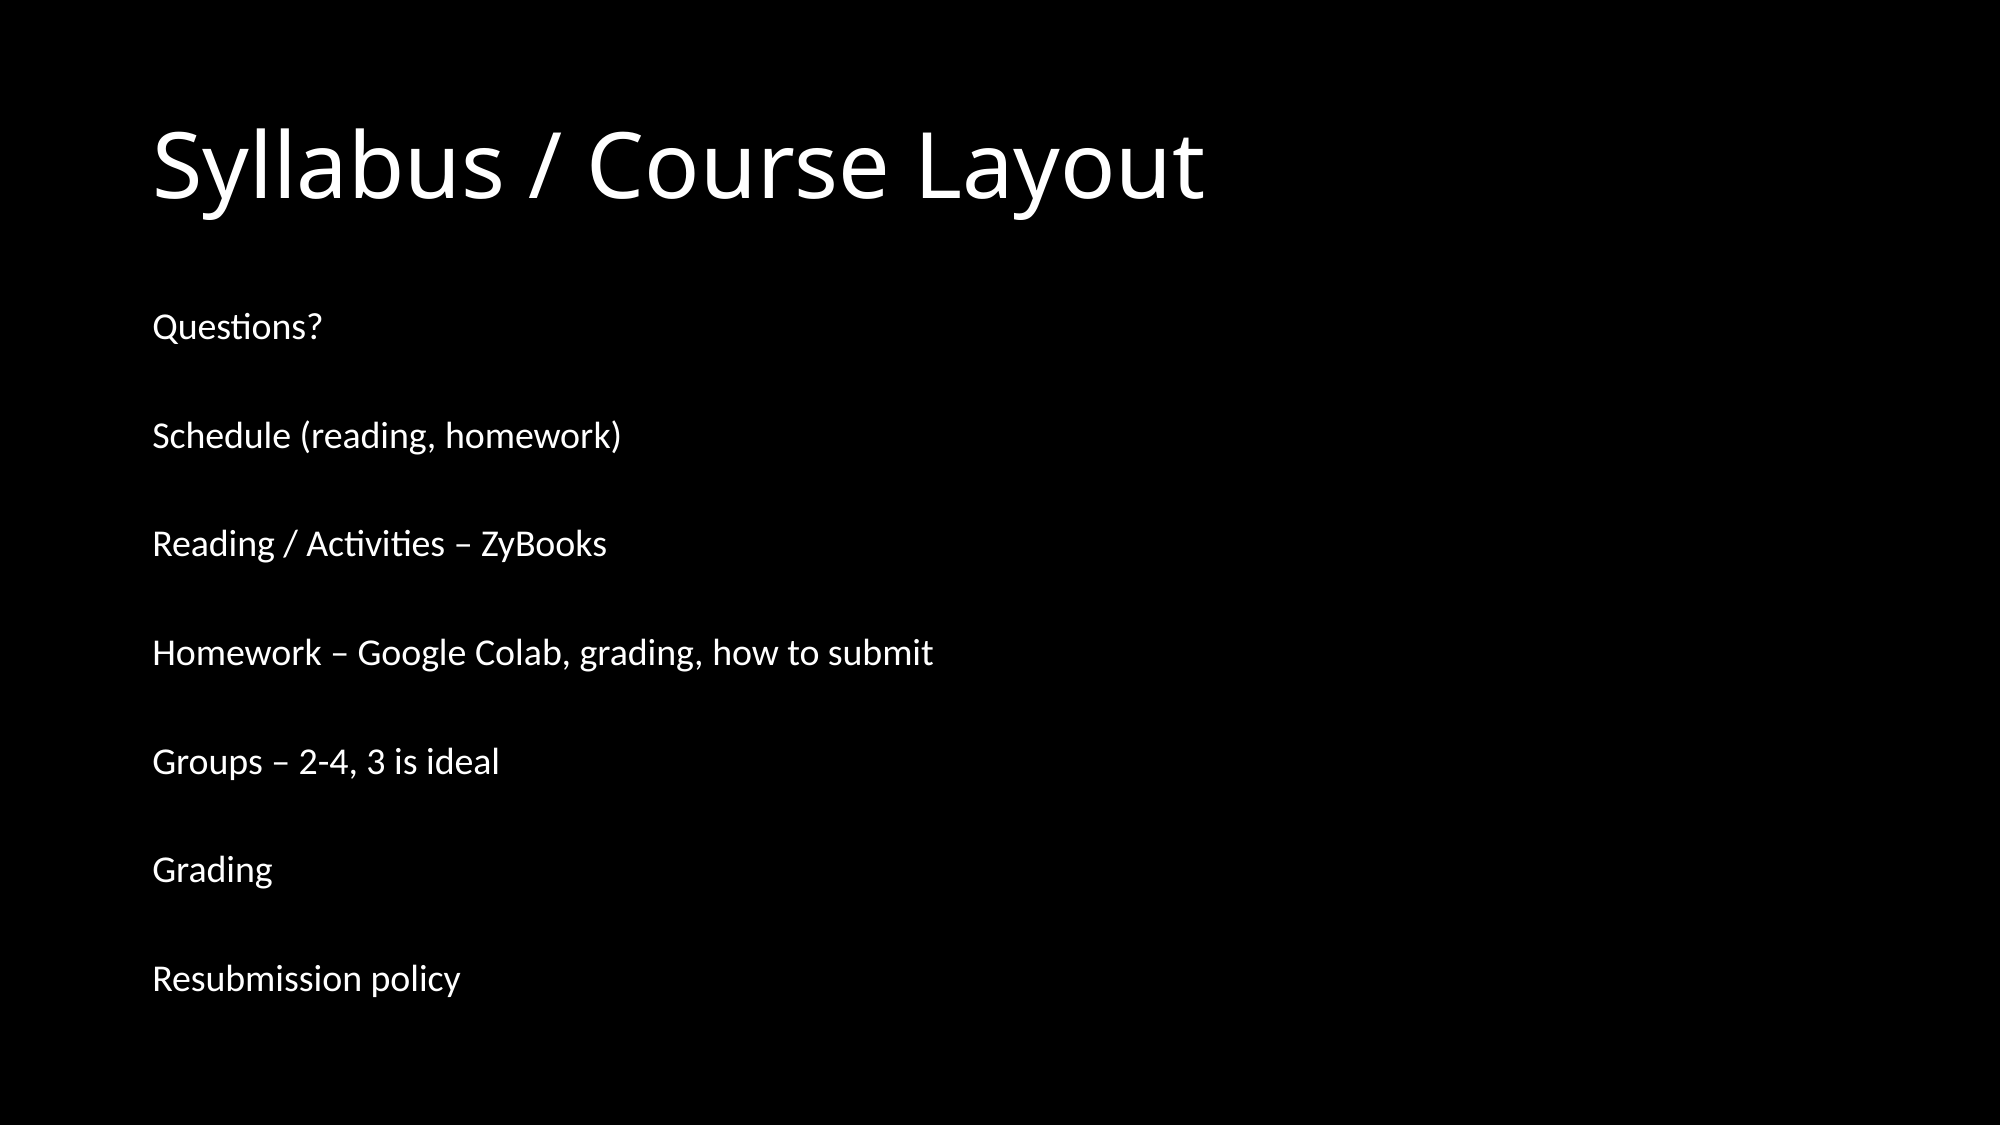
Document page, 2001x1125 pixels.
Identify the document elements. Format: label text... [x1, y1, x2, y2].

list Questions? Schedule (reading, homework) Reading / Activities – ZyBooks Homework – Google Colab, grading, how to submit Groups – 2-4, 3 is ideal Grading Resubmission policy [137, 299, 1863, 1014]
title Syllabus / Course Layout [137, 59, 1863, 278]
